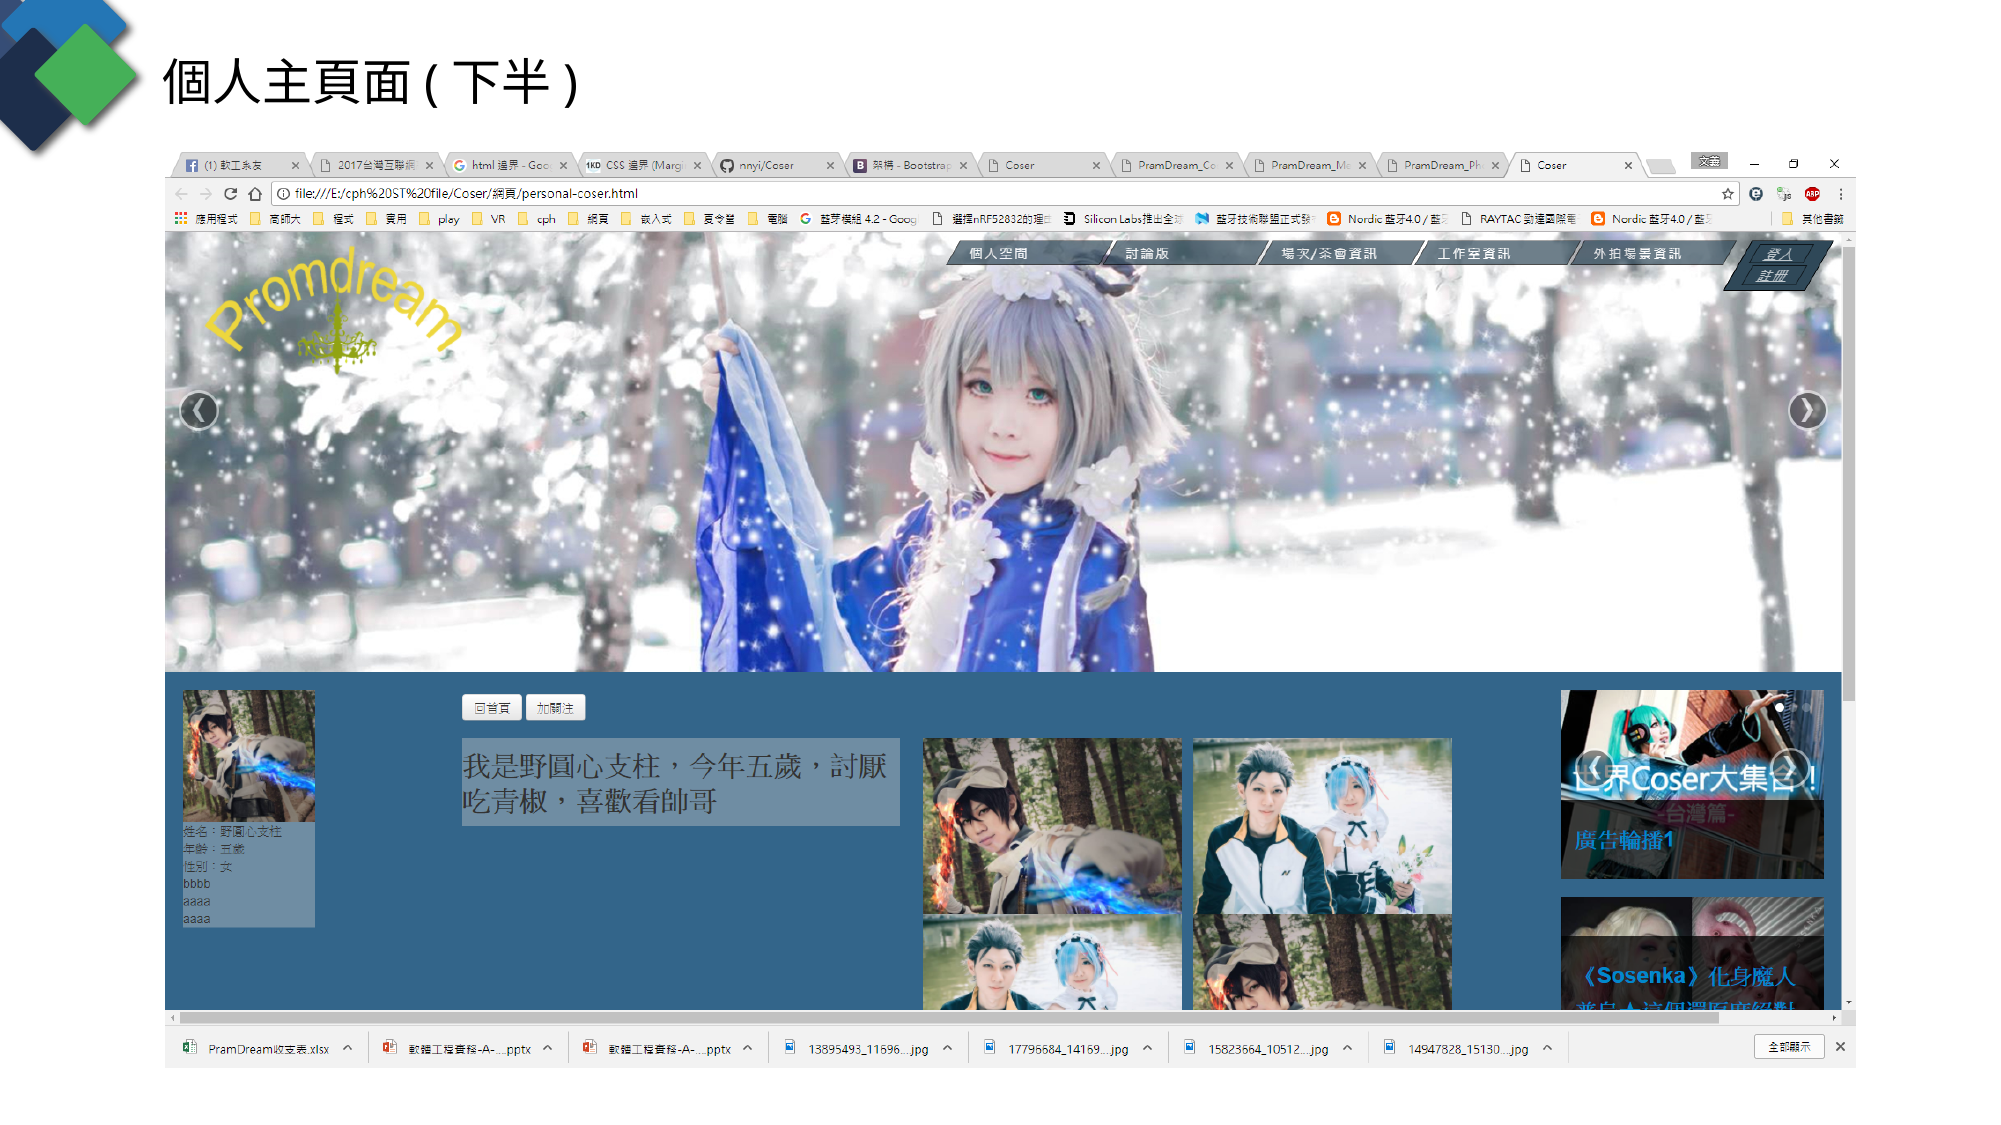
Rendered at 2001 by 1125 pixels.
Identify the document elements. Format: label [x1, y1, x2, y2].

text_box [0, 0, 733, 134]
picture [165, 152, 1856, 1068]
